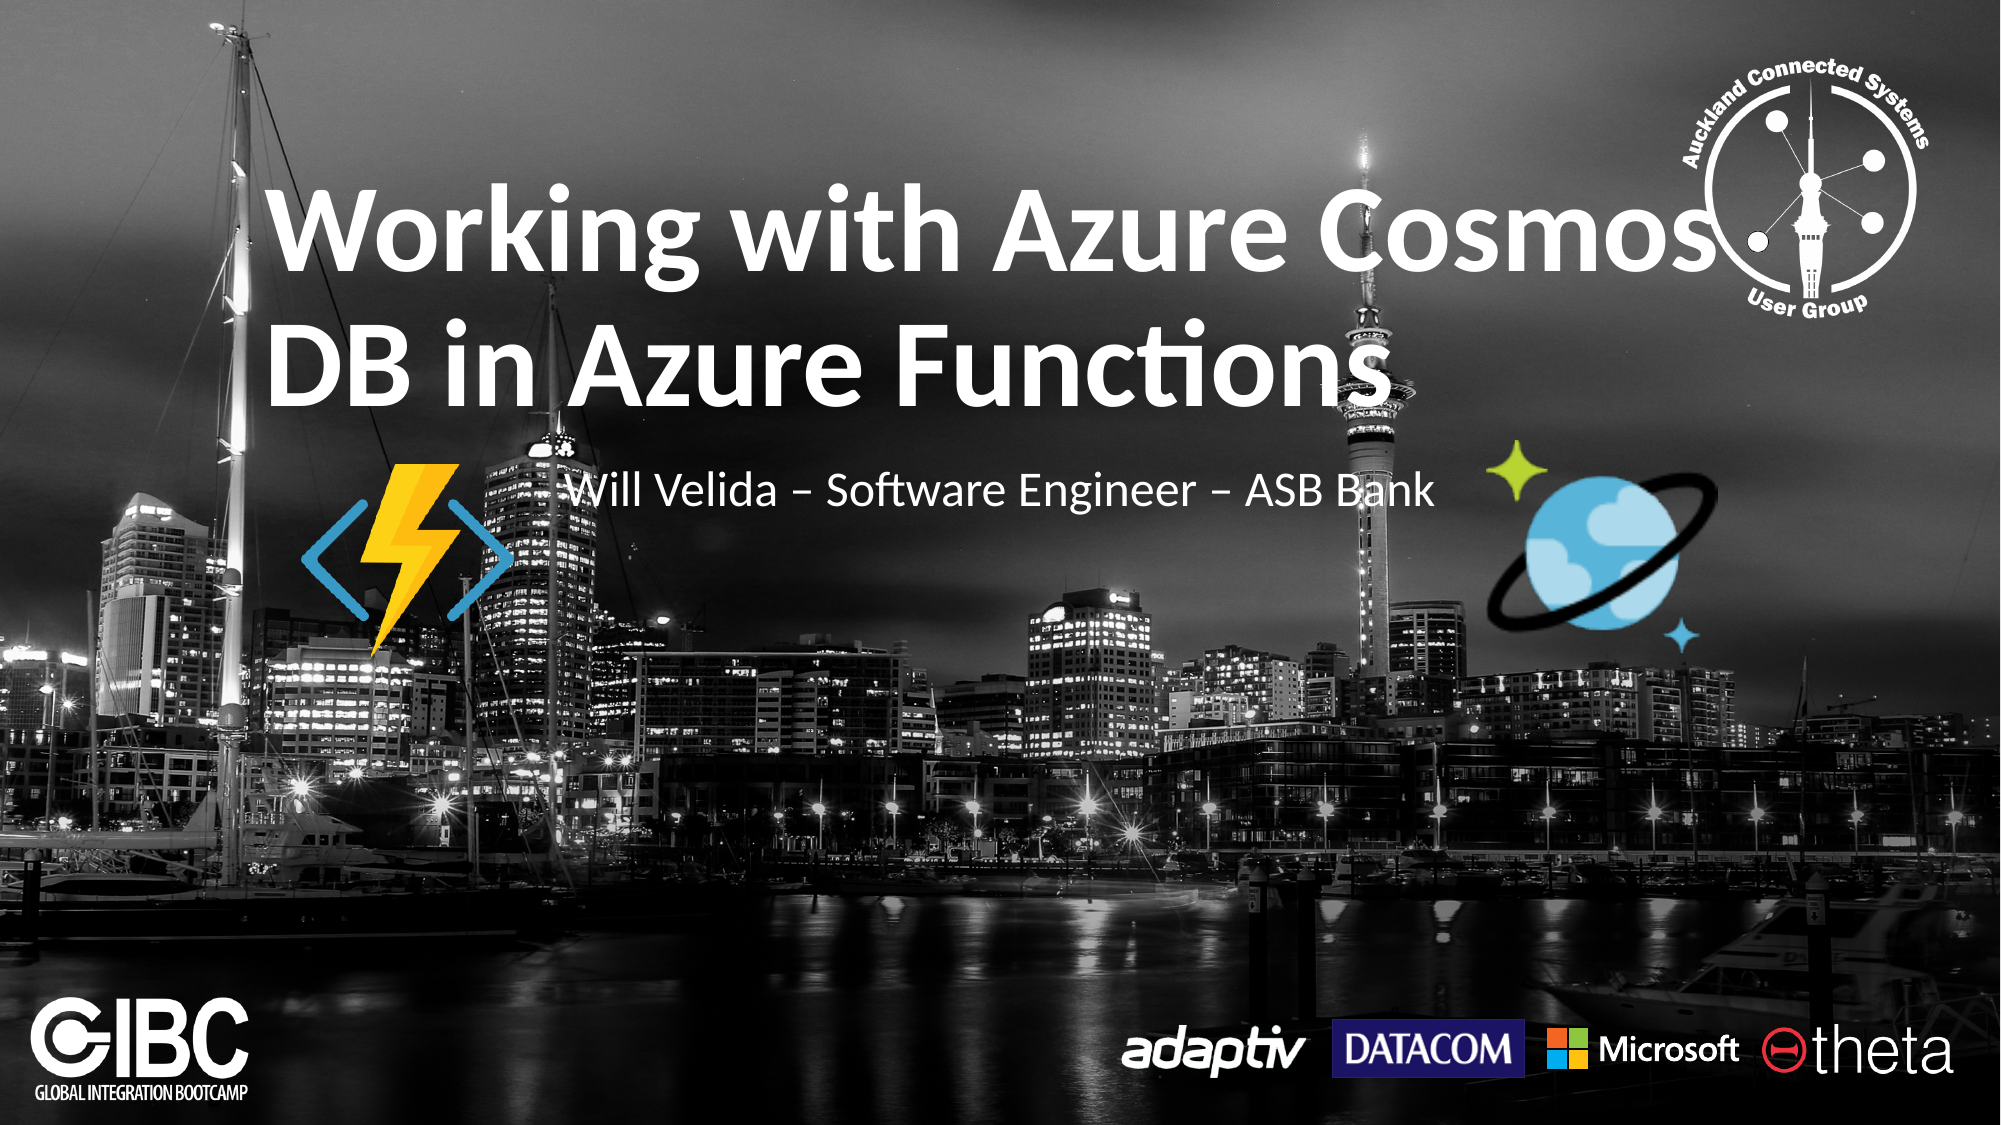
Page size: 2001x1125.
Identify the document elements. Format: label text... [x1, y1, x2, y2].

picture [0, 0, 2001, 1125]
subtitle Will Velida – Software Engineer – ASB Bank [249, 455, 1750, 728]
title Working with Azure Cosmos DB in Azure Functions [249, 49, 1750, 441]
